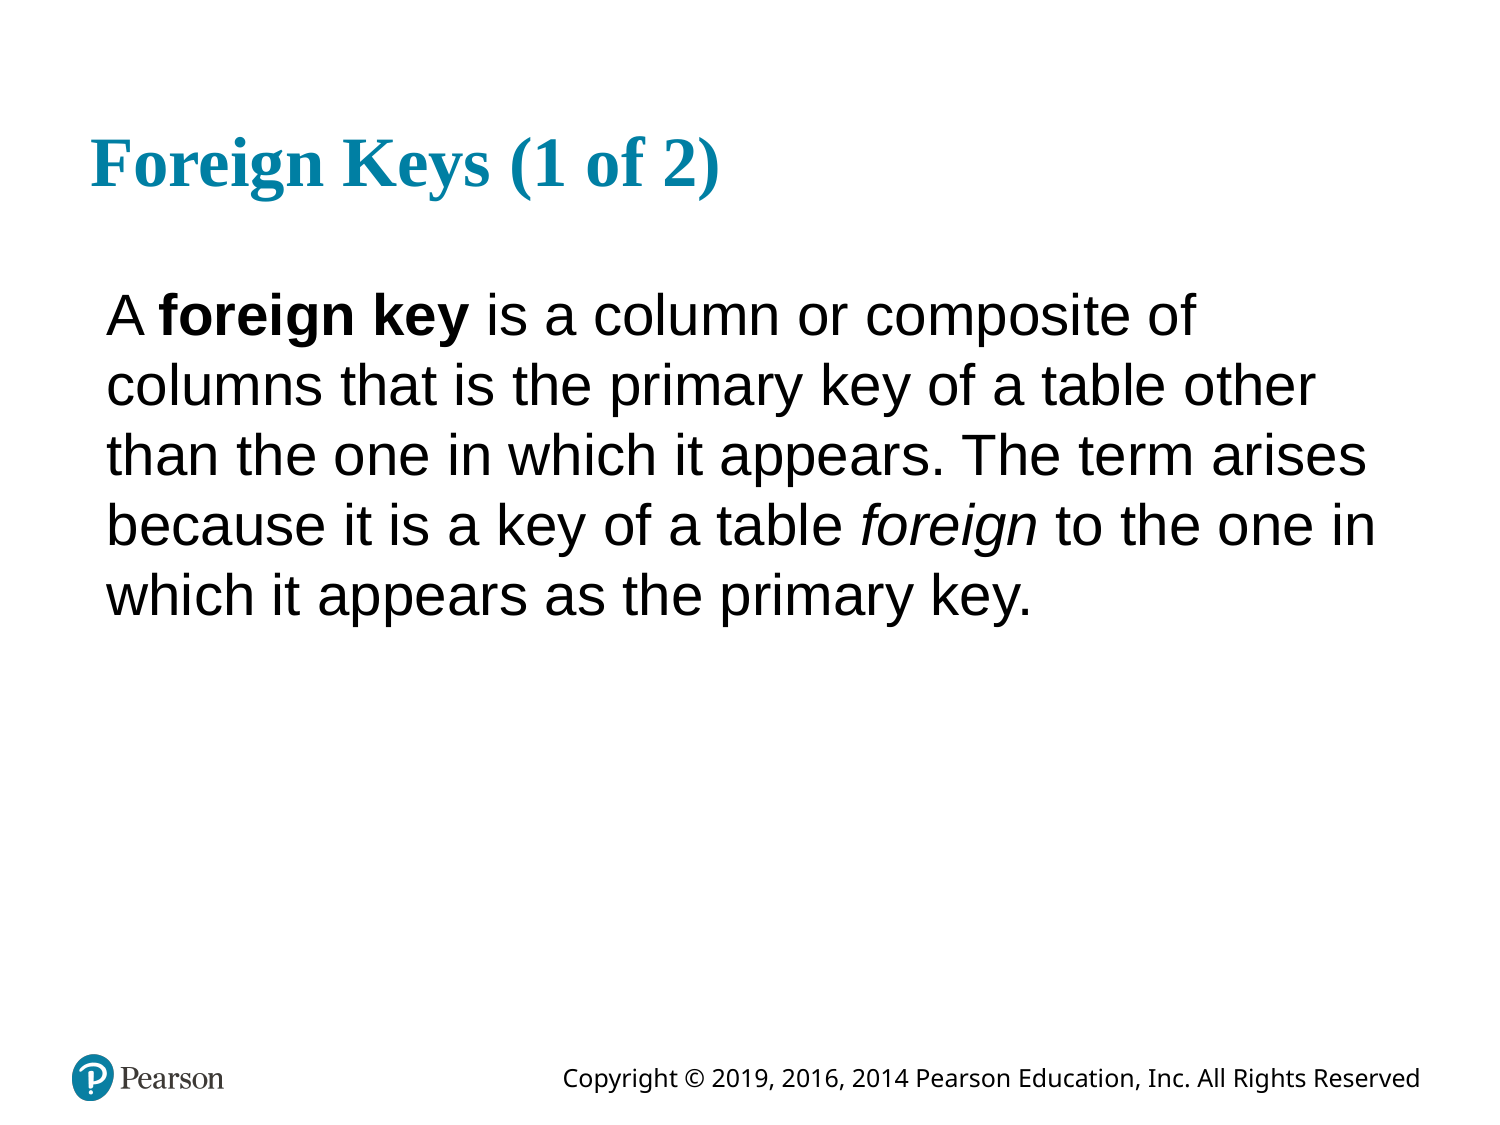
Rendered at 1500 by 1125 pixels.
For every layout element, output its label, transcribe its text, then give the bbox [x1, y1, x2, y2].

picture [98, 1054, 224, 1101]
picture [80, 1063, 106, 1088]
picture [72, 1054, 88, 1070]
title Foreign Keys (1 of 2) [75, 35, 1425, 216]
picture [72, 1087, 83, 1101]
list A foreign key is a column or composite of columns that is the primary key of a table other than the one in which it appears. The term arises because it is a key of a table foreign to the one in which it appears as the primary key. [75, 262, 1425, 1005]
